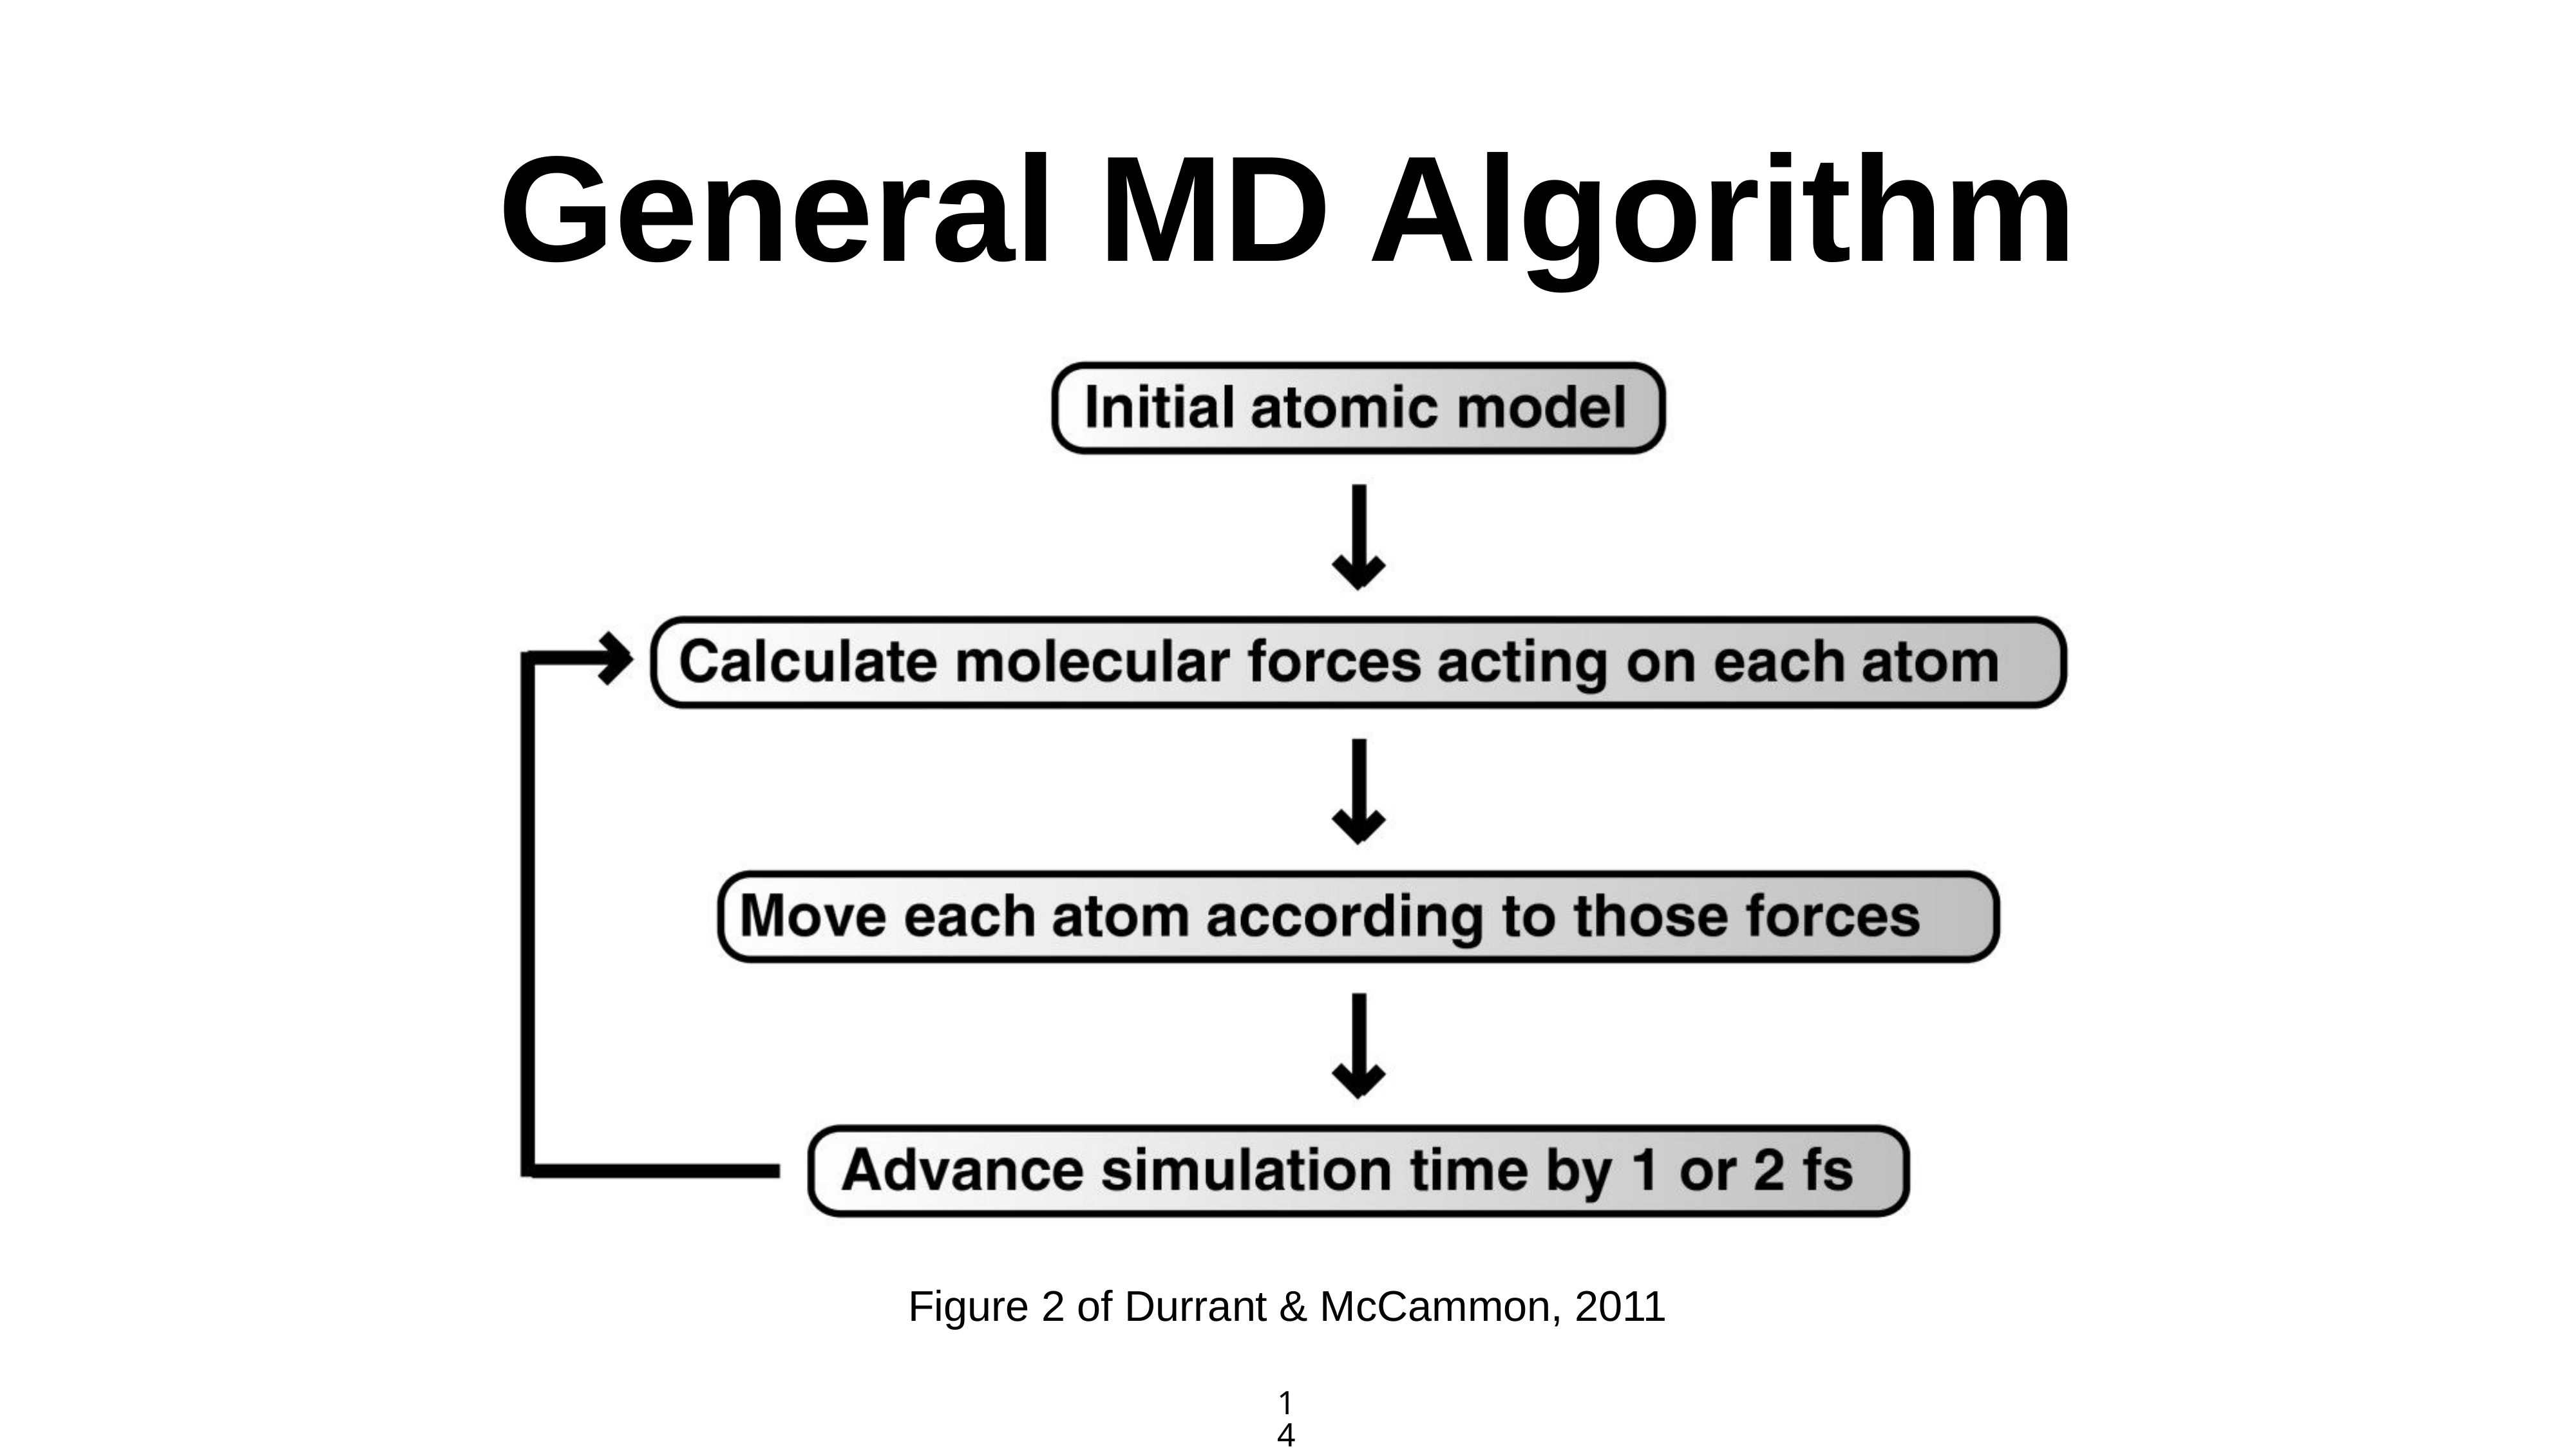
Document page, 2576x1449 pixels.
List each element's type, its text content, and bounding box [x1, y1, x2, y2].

text_box Figure 2 of Durrant & McCammon, 2011 [900, 1270, 1676, 1338]
picture [482, 335, 2094, 1234]
slide_number 14 [1269, 1374, 1305, 1429]
title General MD Algorithm [66, 66, 2510, 336]
